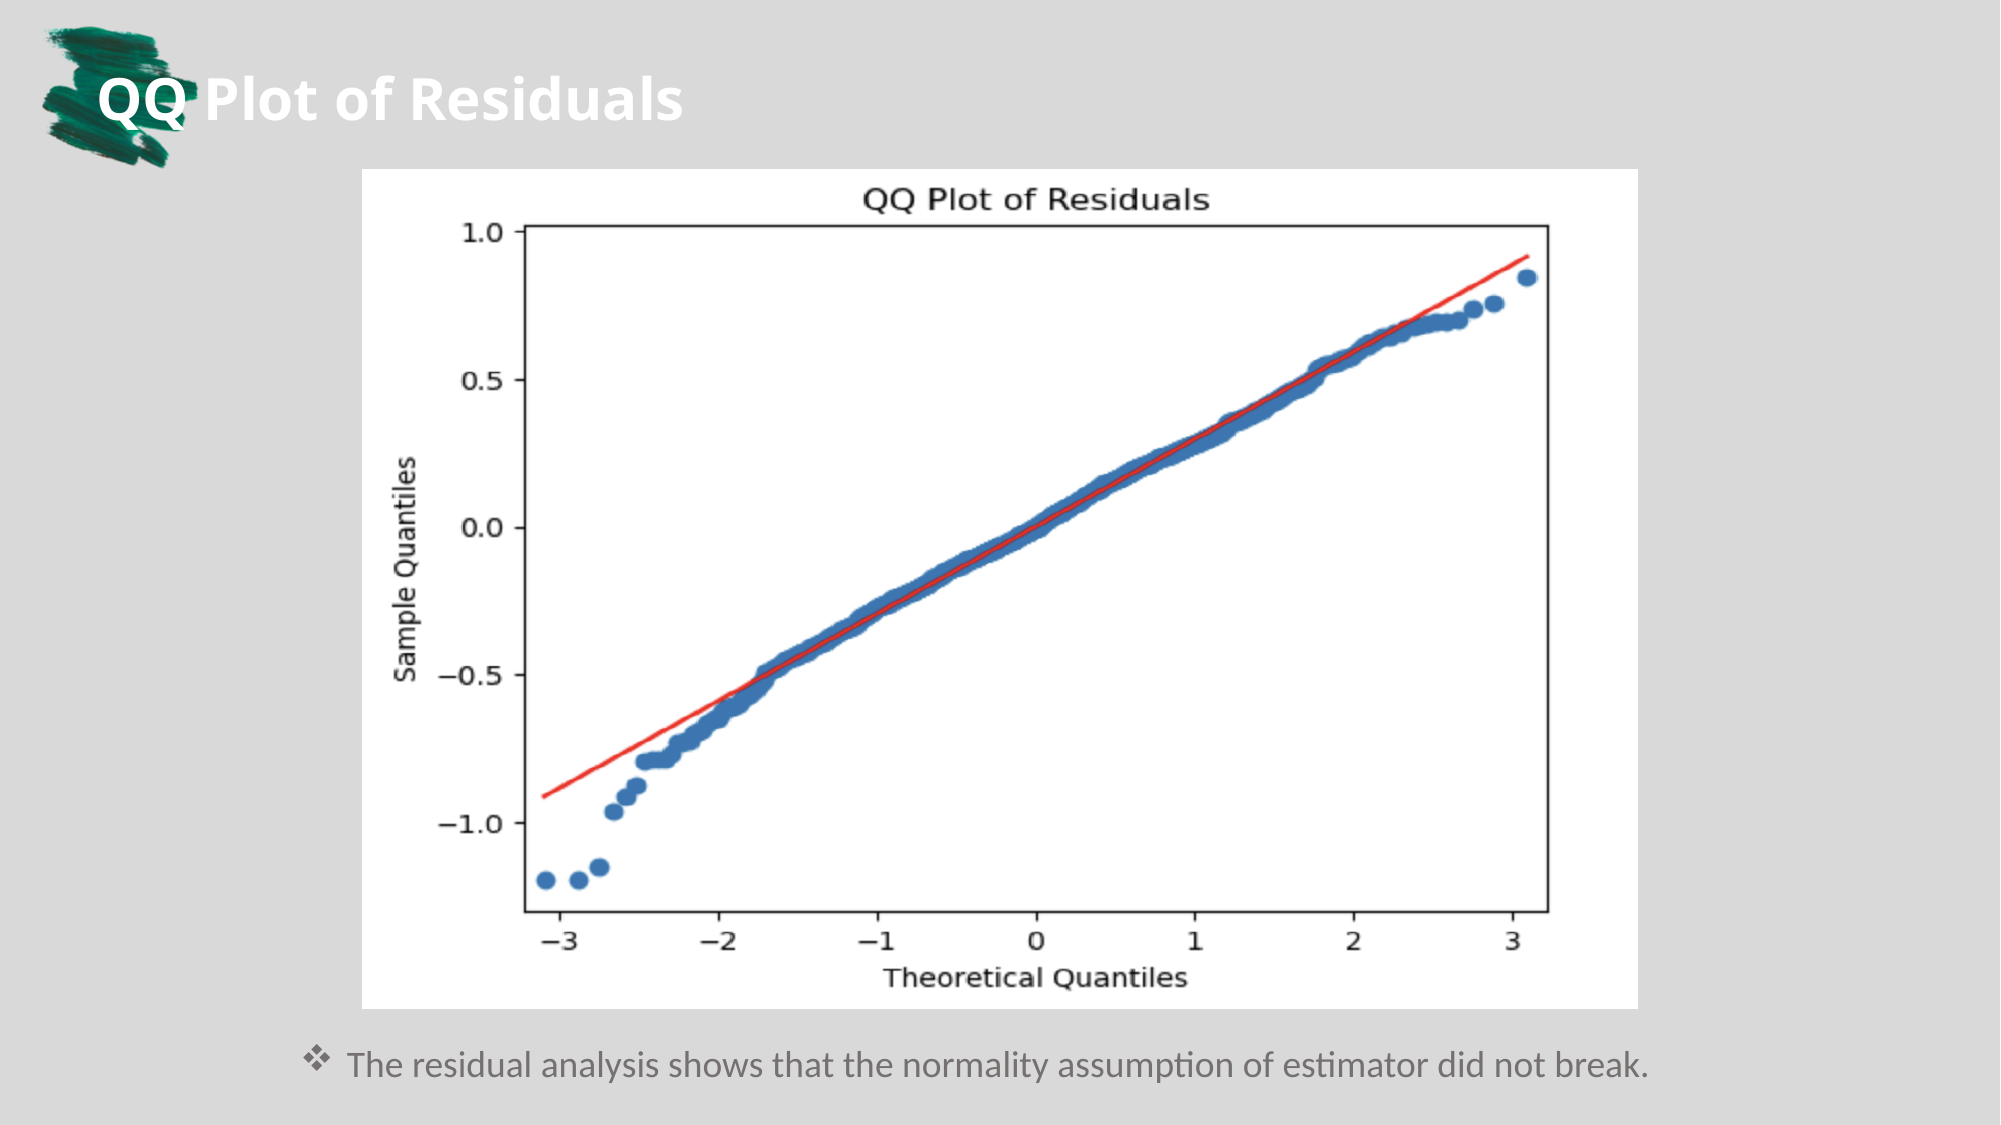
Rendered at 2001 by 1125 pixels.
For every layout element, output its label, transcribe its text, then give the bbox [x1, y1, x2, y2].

text_box QQ Plot of Residuals [199, 54, 793, 140]
picture [42, 26, 199, 169]
text_box The residual analysis shows that the normality assumption of estimator did not break. [285, 1032, 1690, 1093]
picture [362, 168, 1638, 1009]
